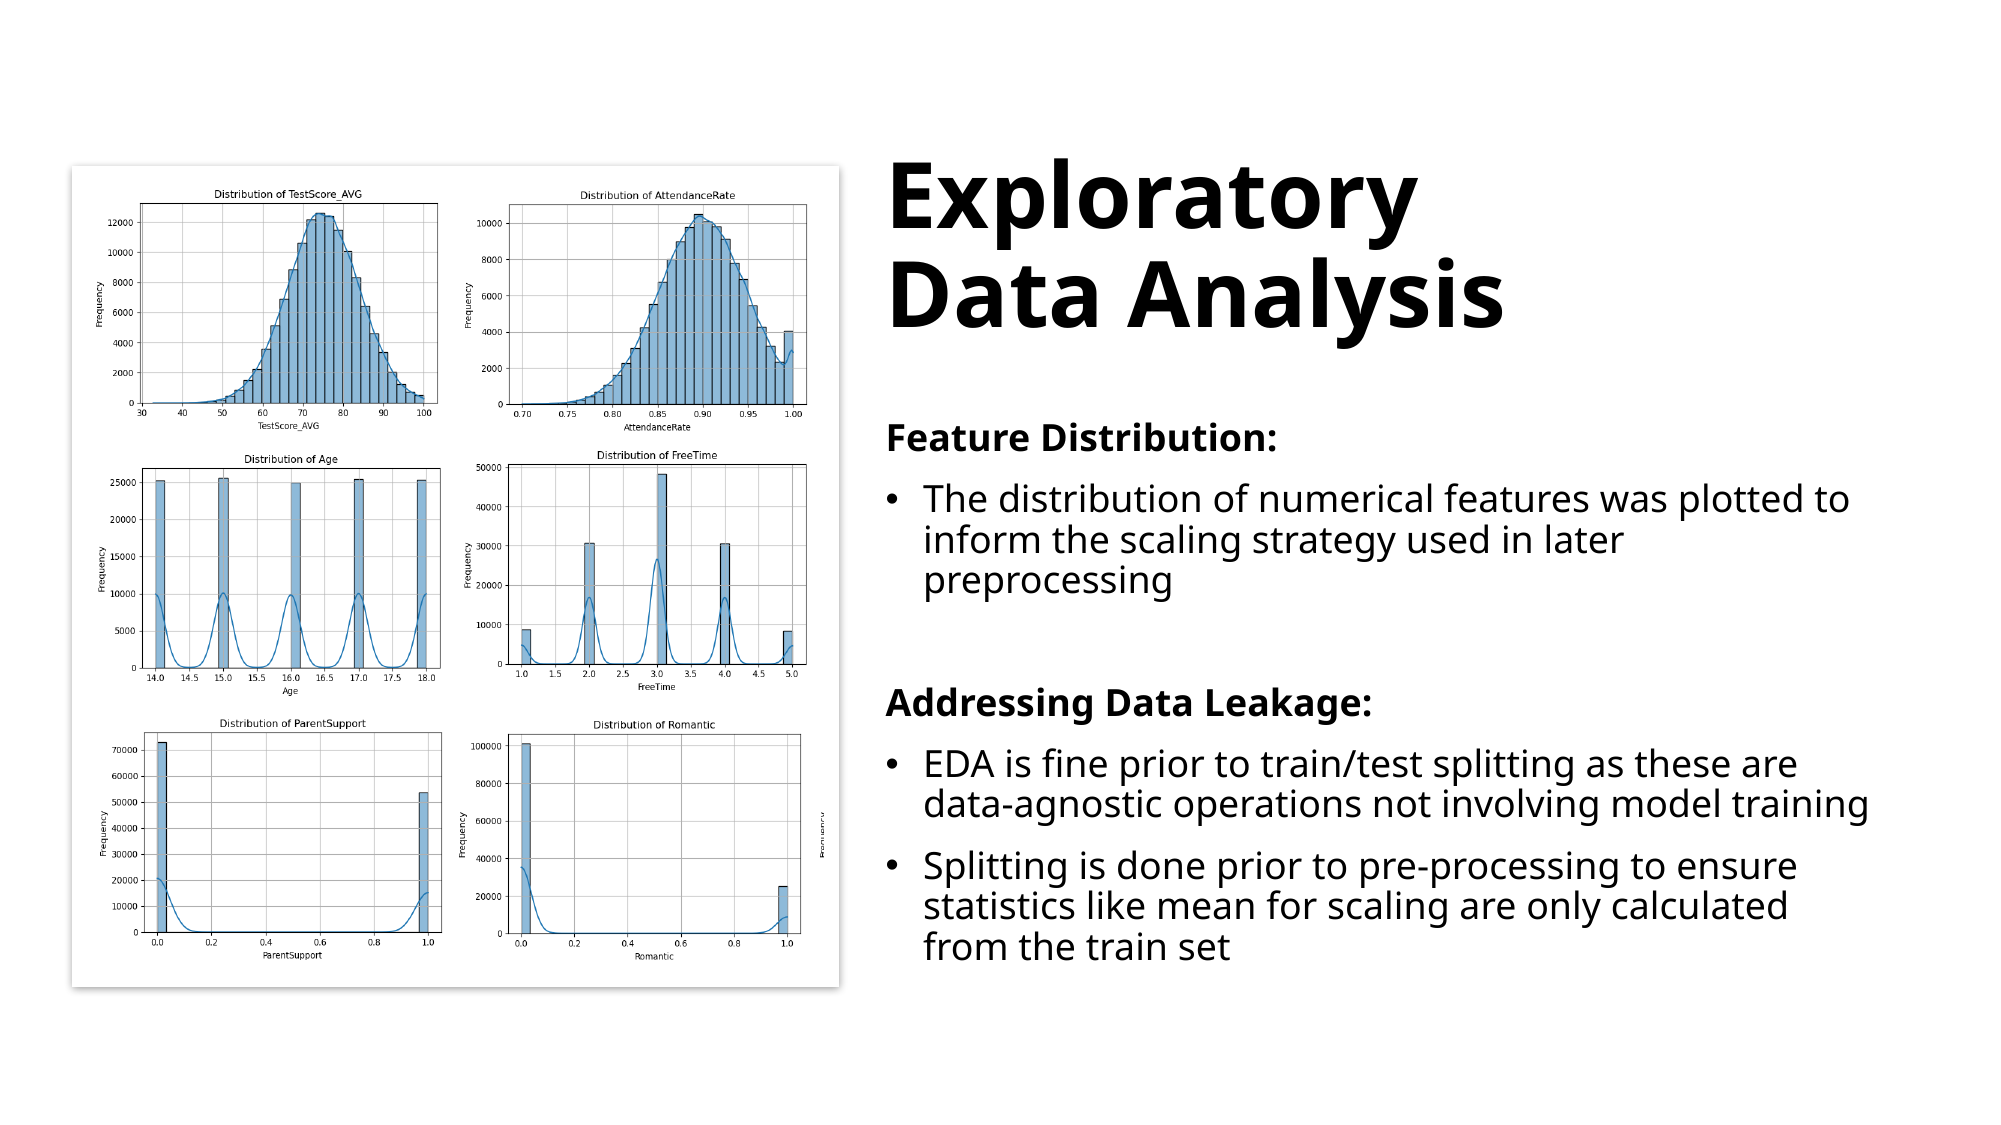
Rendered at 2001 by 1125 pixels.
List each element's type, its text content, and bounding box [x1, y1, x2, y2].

text_box Exploratory Data Analysis [870, 104, 1860, 355]
list Feature Distribution: The distribution of numerical features was plotted to inform the scaling strategy used in later preprocessing Addressing Data Leakage: EDA is fine prior to train/test splitting as these are data-agnostic operations not involving model training Splitting is done prior to pre-processing to ensure statistics like mean for scaling are only calculated from the train set [870, 411, 1886, 1012]
picture [86, 179, 825, 974]
